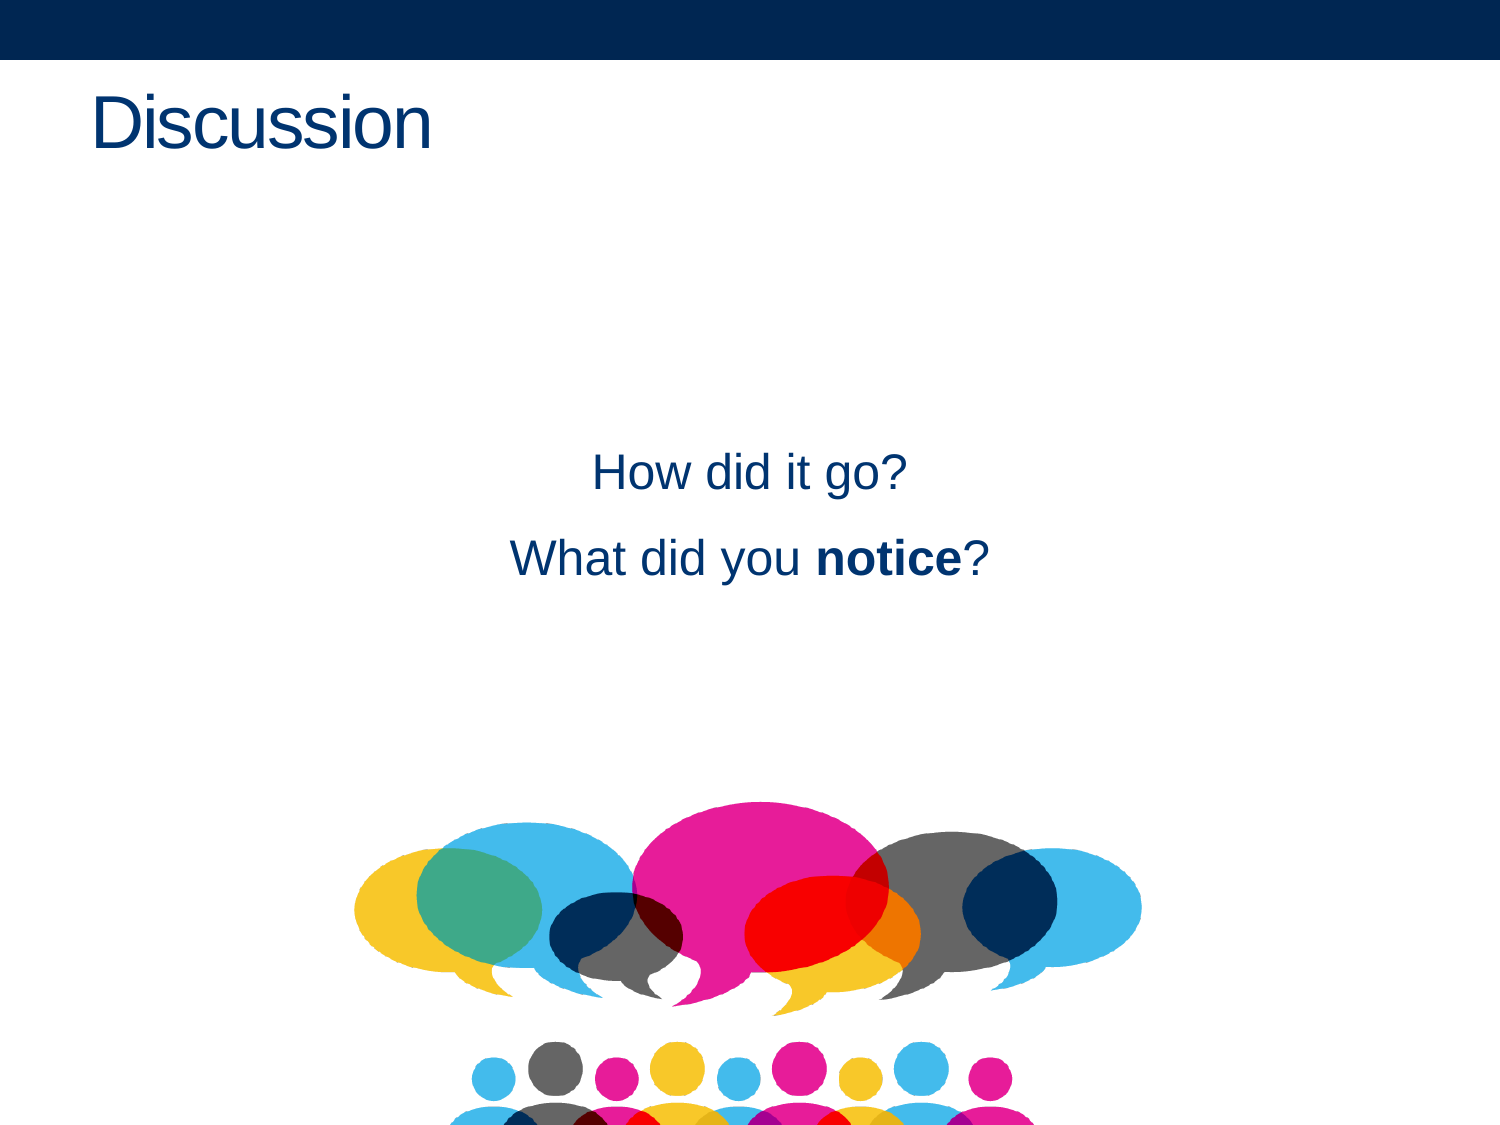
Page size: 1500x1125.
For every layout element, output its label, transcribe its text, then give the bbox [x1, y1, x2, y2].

list How did it go? What did you notice? [75, 262, 1425, 1063]
picture [337, 791, 1163, 1125]
title Discussion [75, 37, 1425, 200]
